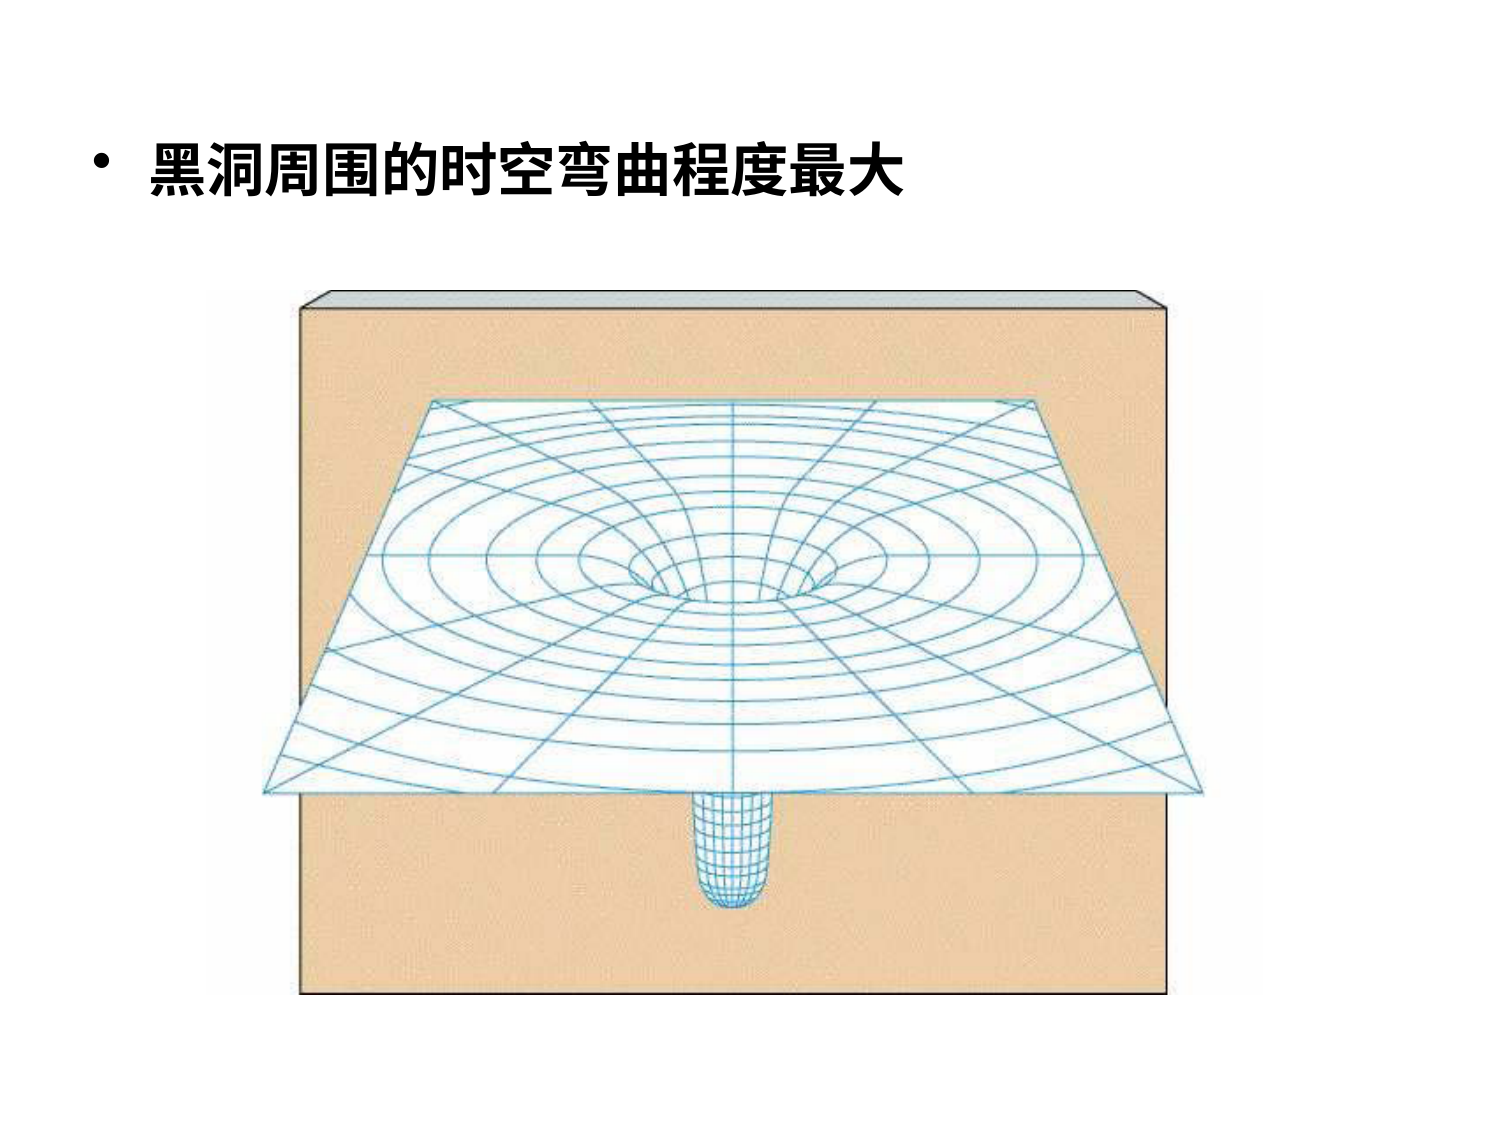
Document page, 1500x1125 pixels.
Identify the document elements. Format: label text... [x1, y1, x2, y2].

picture [206, 290, 1263, 995]
list 黑洞周围的时空弯曲程度最大 [76, 125, 1427, 868]
